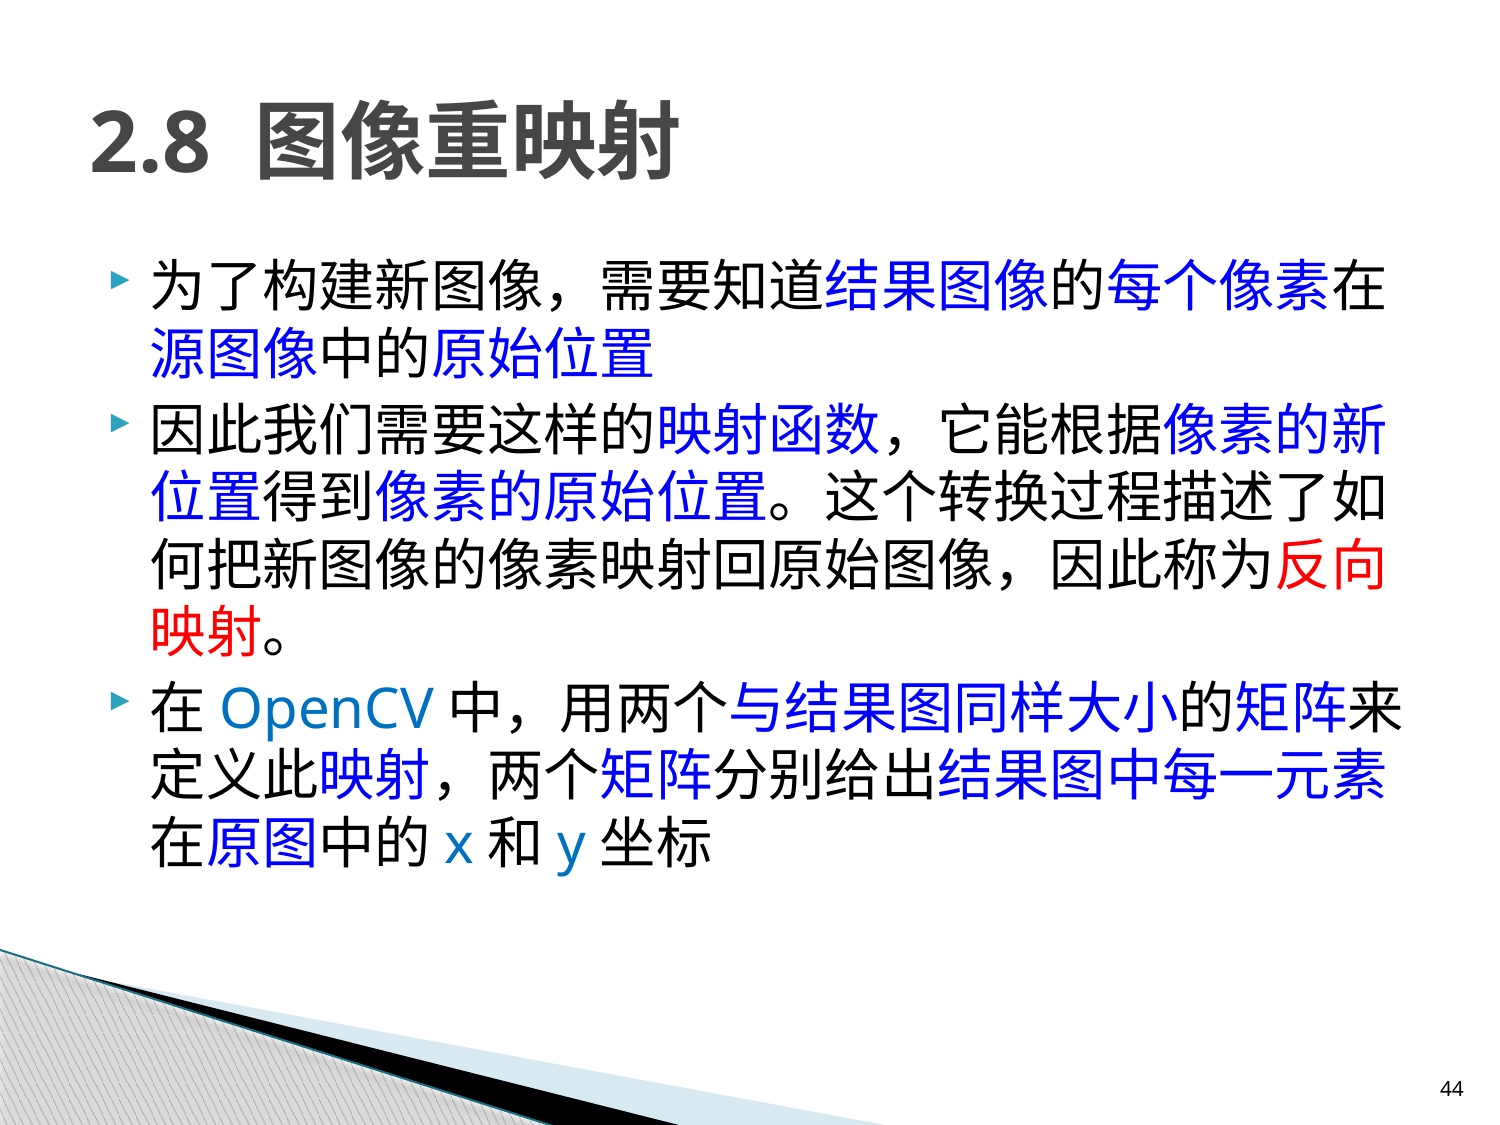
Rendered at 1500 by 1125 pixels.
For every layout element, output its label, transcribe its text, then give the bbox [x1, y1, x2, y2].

slide_number 44 [1418, 1051, 1479, 1112]
title 2.8 图像重映射 [75, 45, 1425, 233]
list 为了构建新图像，需要知道结果图像的每个像素在源图像中的原始位置 因此我们需要这样的映射函数，它能根据像素的新位置得到像素的原始位置。这个转换过程描述了如何把新图像的像素映射回原始图像，因此称为反向映射。 在OpenCV中，用两个与结果图同样大小的矩阵来定义此映射，两个矩阵分别给出结果图中每一元素在原图中的x和y坐标 [75, 243, 1425, 986]
